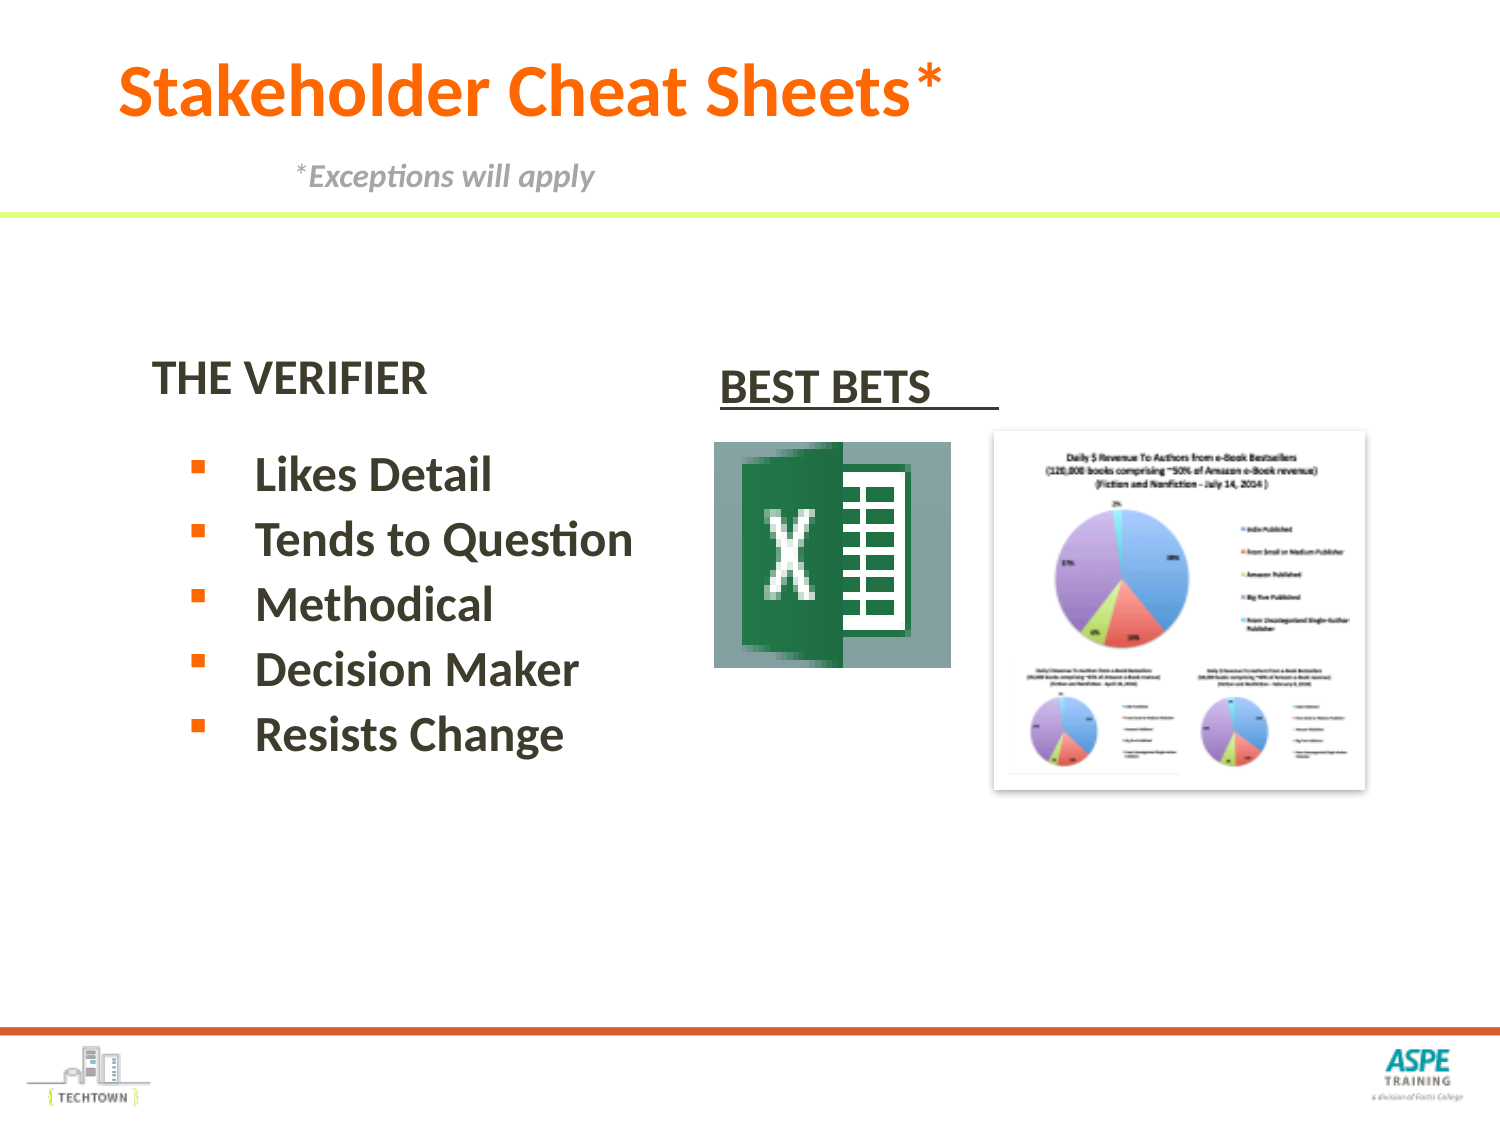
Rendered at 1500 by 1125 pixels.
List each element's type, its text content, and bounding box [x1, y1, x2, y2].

list THE VERIFIER [136, 327, 453, 413]
picture [714, 442, 951, 668]
text_box BEST BETS [704, 345, 1138, 421]
picture [1008, 445, 1350, 775]
text_box *Exceptions will apply [277, 146, 613, 202]
title Stakeholder Cheat Sheets* [103, 24, 1398, 161]
list Likes Detail Tends to Question Methodical Decision Maker Resists Change [172, 440, 650, 827]
